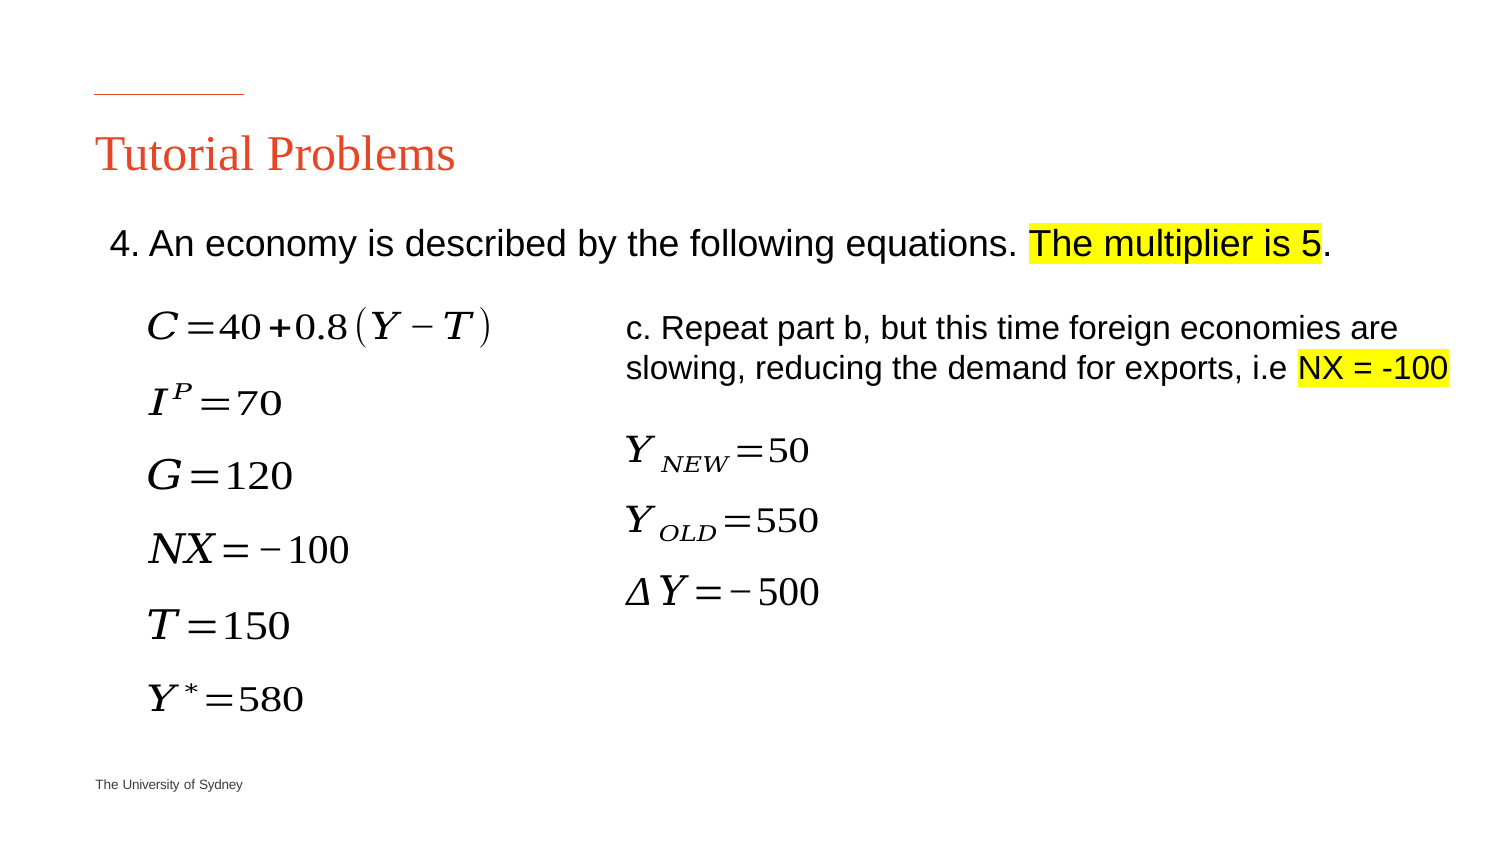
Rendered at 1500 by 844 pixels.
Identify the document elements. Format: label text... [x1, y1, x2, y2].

title Tutorial Problems [94, 120, 1406, 211]
text_box 4. An economy is described by the following equations. The multiplier is 5. [94, 211, 1450, 272]
text_box c. Repeat part b, but this time foreign economies are slowing, reducing the demand for exports, i.e NX = -100 [611, 298, 1470, 394]
